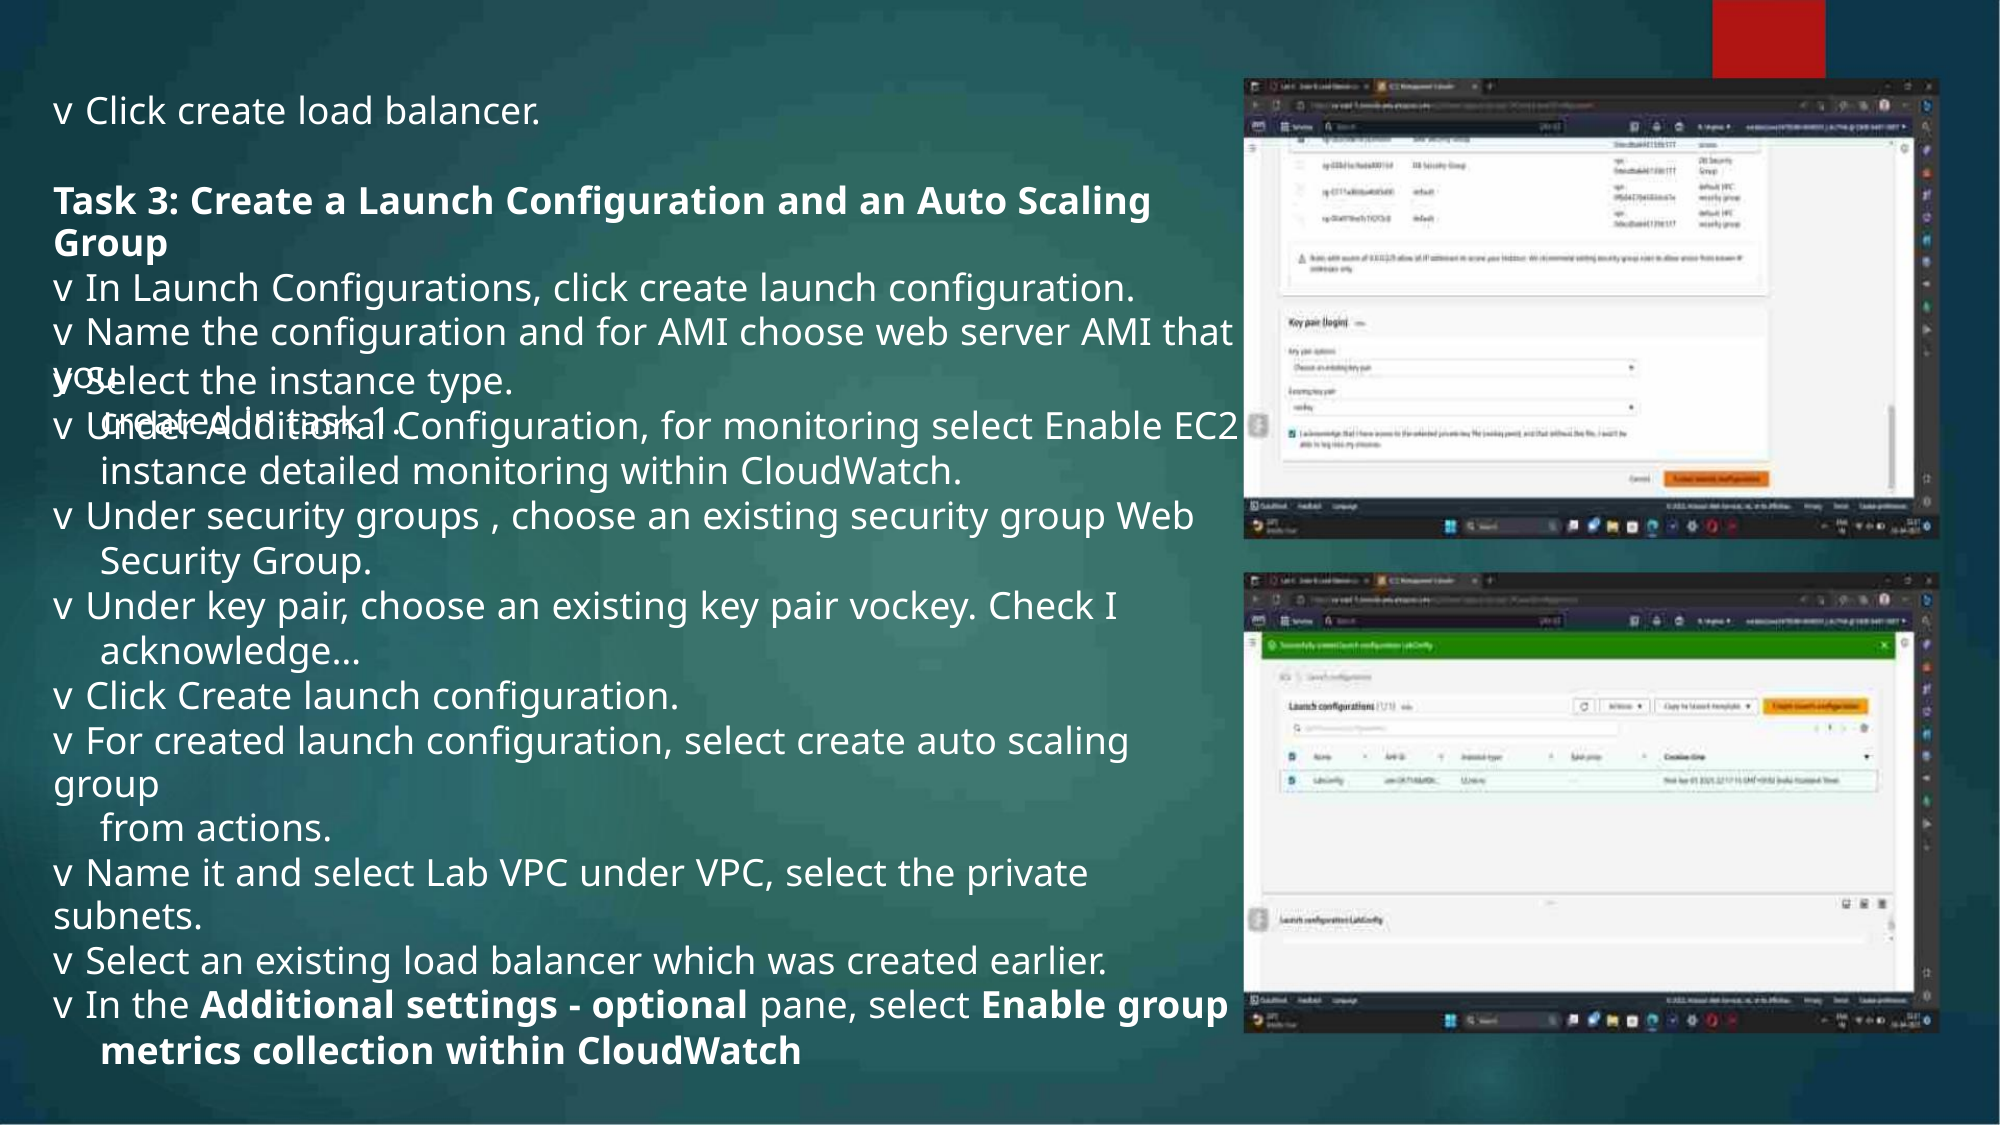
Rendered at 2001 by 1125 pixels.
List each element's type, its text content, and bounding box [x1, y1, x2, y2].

text_box Task 3: Create a Launch Configuration and an Auto Scaling Group v In Launch Configurations, click create launch configuration. v Name the configuration and for AMI choose web server AMI that you created in task 1. [53, 180, 1263, 442]
text_box [0, 0, 2000, 1125]
text_box v Under Additional Configuration, for monitoring select Enable EC2 instance detailed monitoring within CloudWatch. v Under security groups , choose an existing security group Web Security Group. v Under key pair, choose an existing key pair vockey. Check I acknowledge… v Click Create launch configuration. v For created launch configuration, select create auto scaling group from actions. v Name it and select Lab VPC under VPC, select the private subnets. v Select an existing load balancer which was created earlier. v In the Additional settings - optional pane, select Enable group metrics collection within CloudWatch [53, 404, 1246, 1073]
text_box v Select the instance type. [53, 359, 534, 403]
text_box v Click create load balancer. [53, 89, 567, 133]
